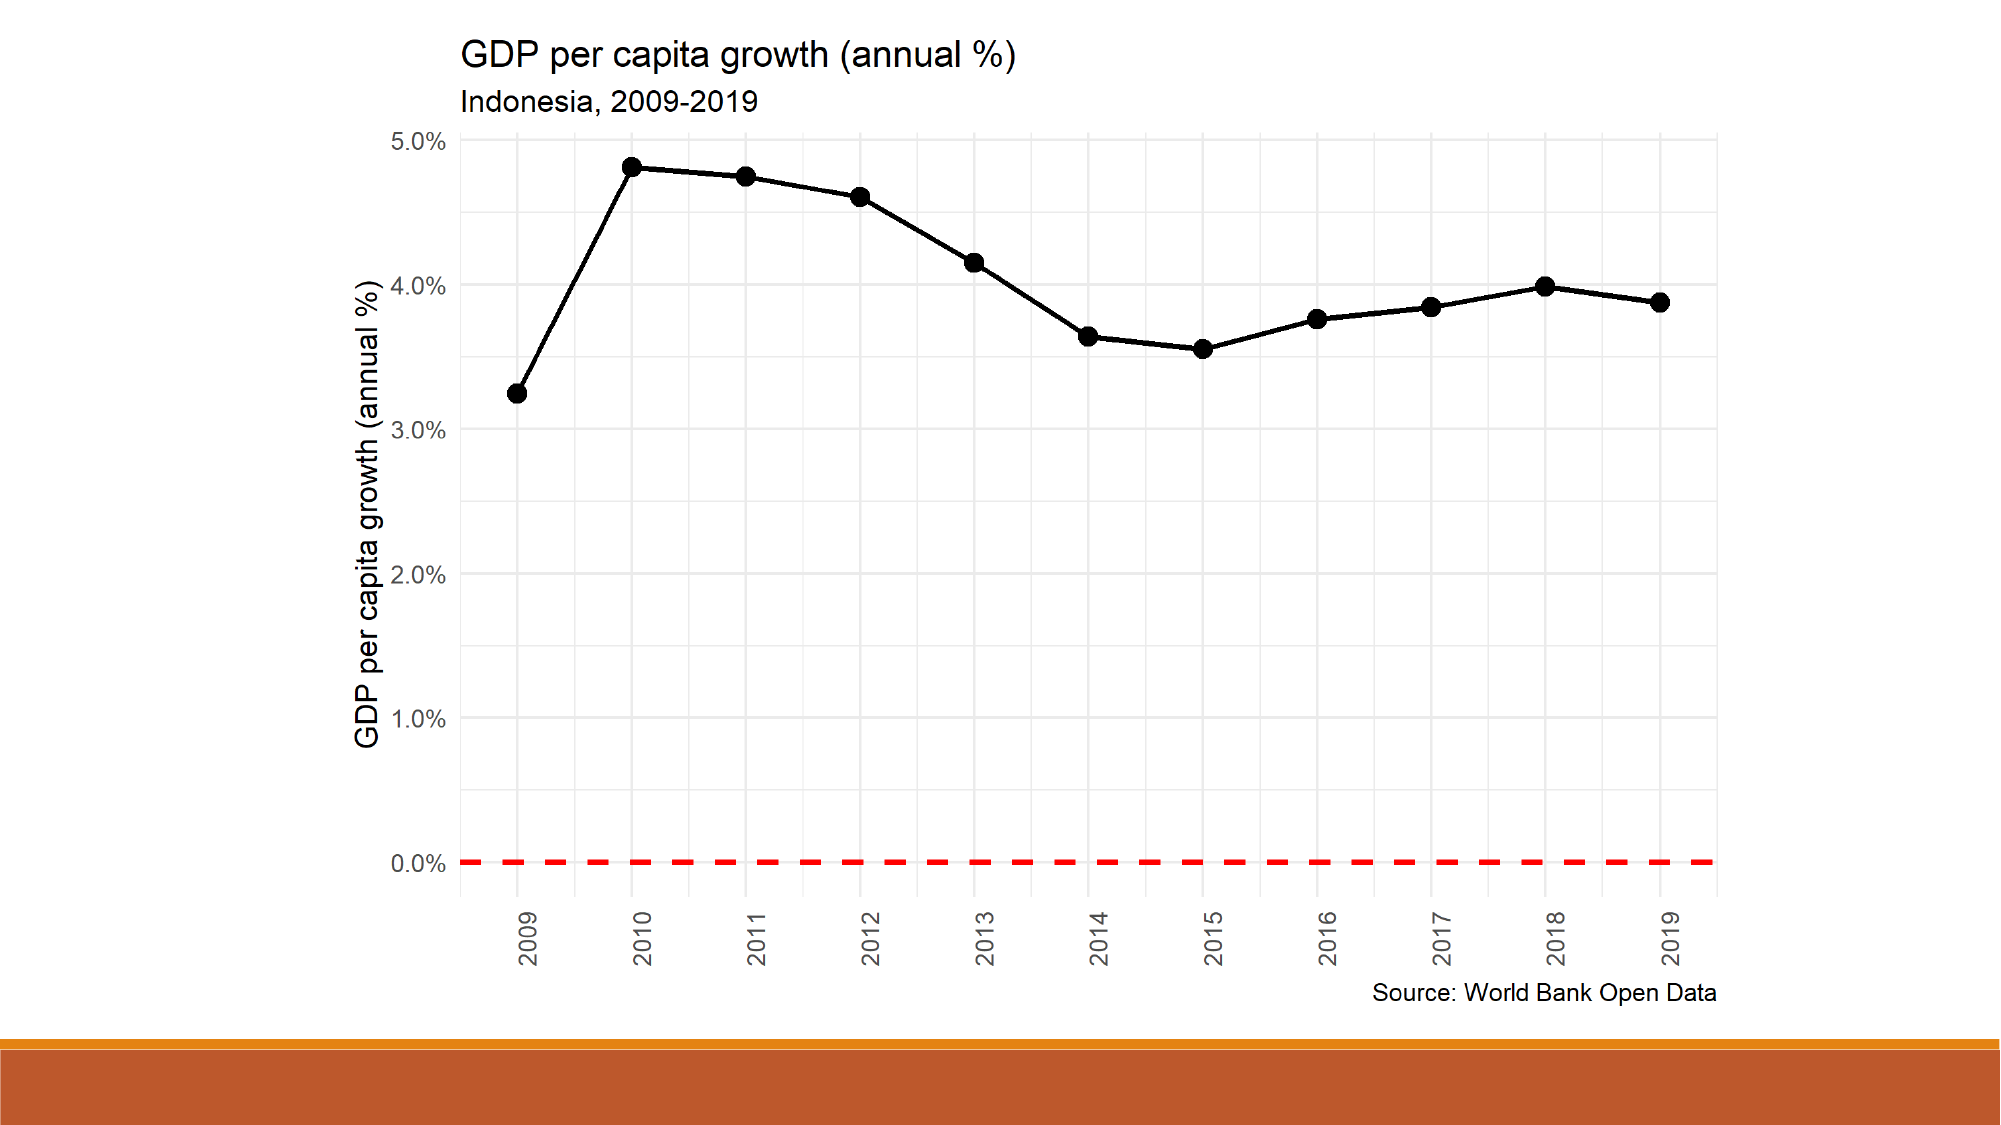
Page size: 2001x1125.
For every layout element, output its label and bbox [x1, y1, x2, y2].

list [338, 24, 1733, 1021]
